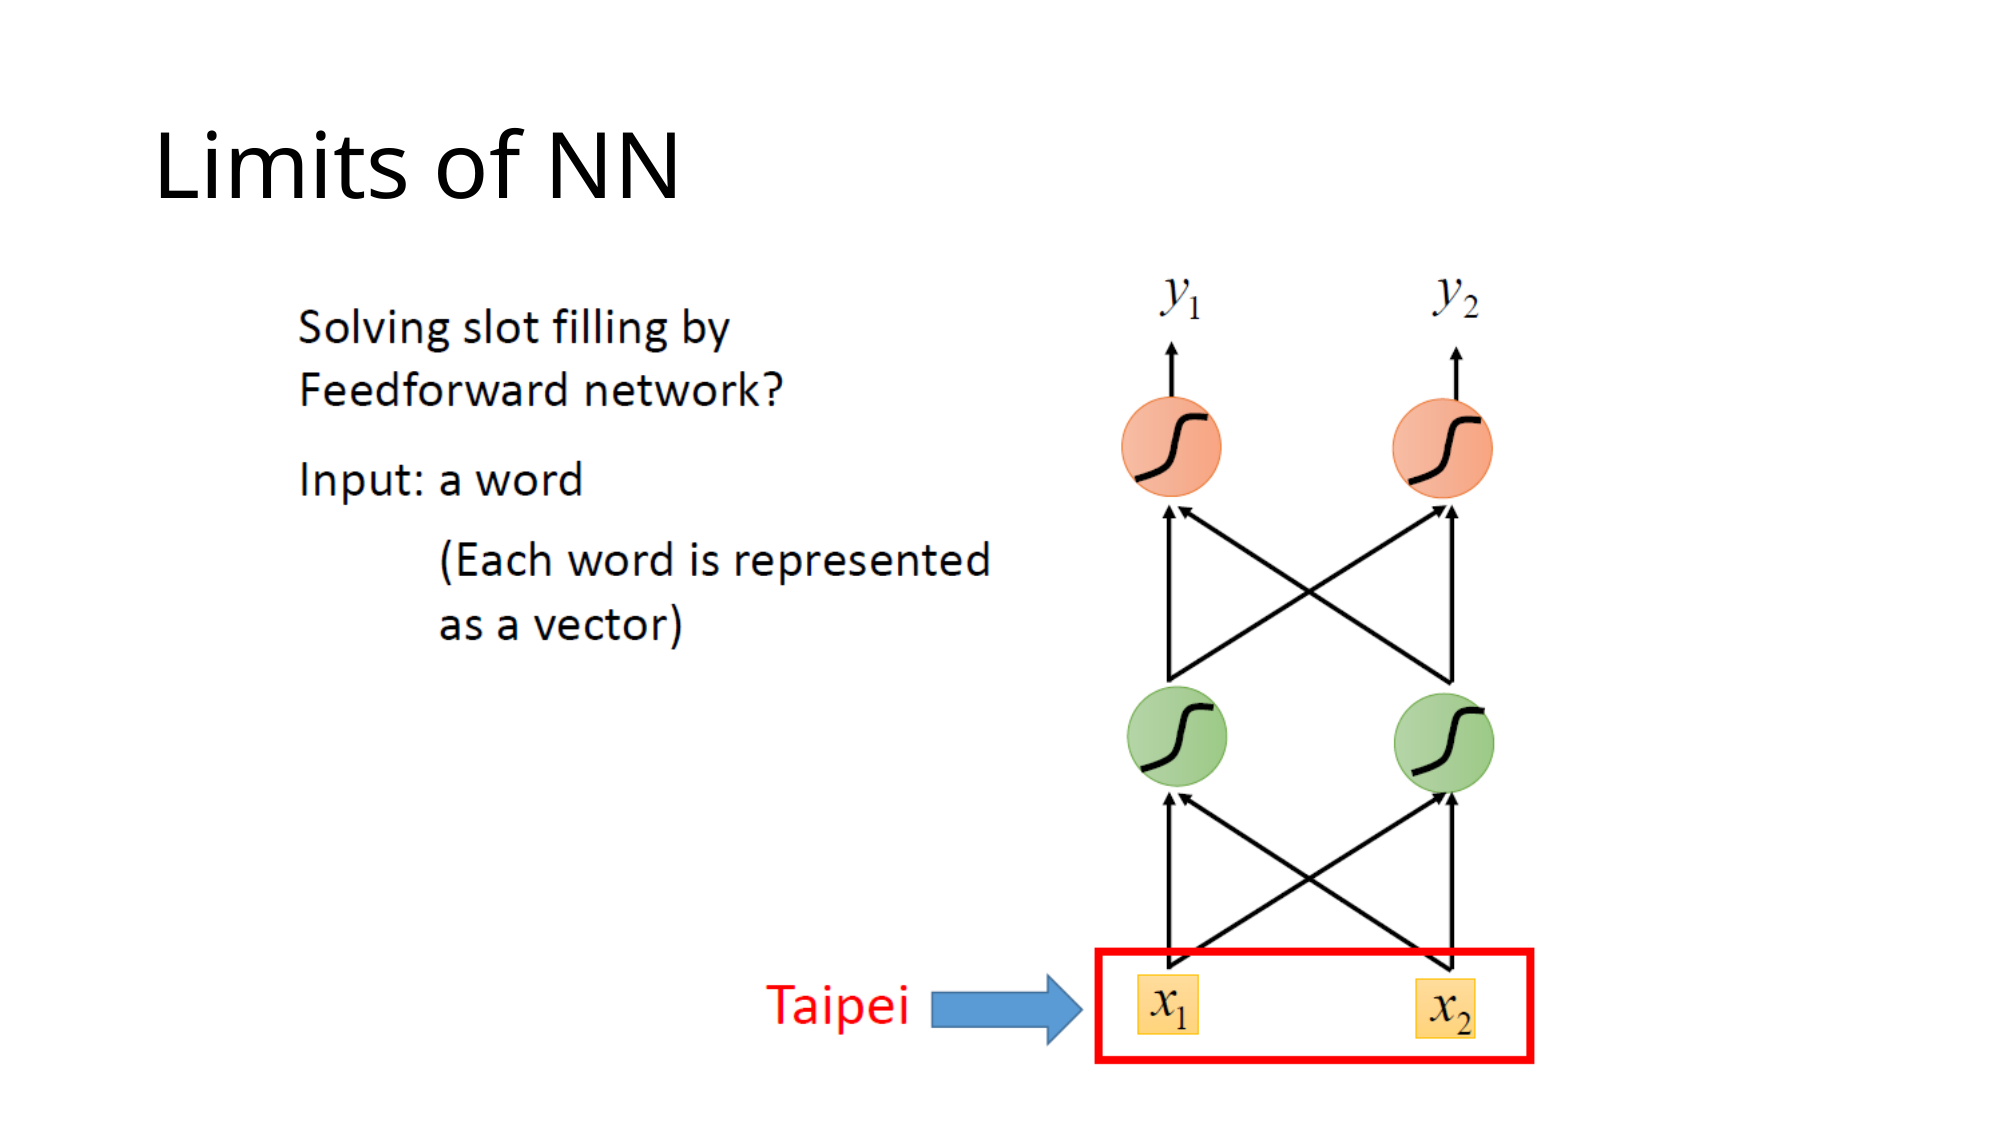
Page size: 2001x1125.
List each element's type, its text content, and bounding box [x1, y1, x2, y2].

title Limits of NN [137, 59, 1863, 278]
picture [250, 256, 1588, 1107]
